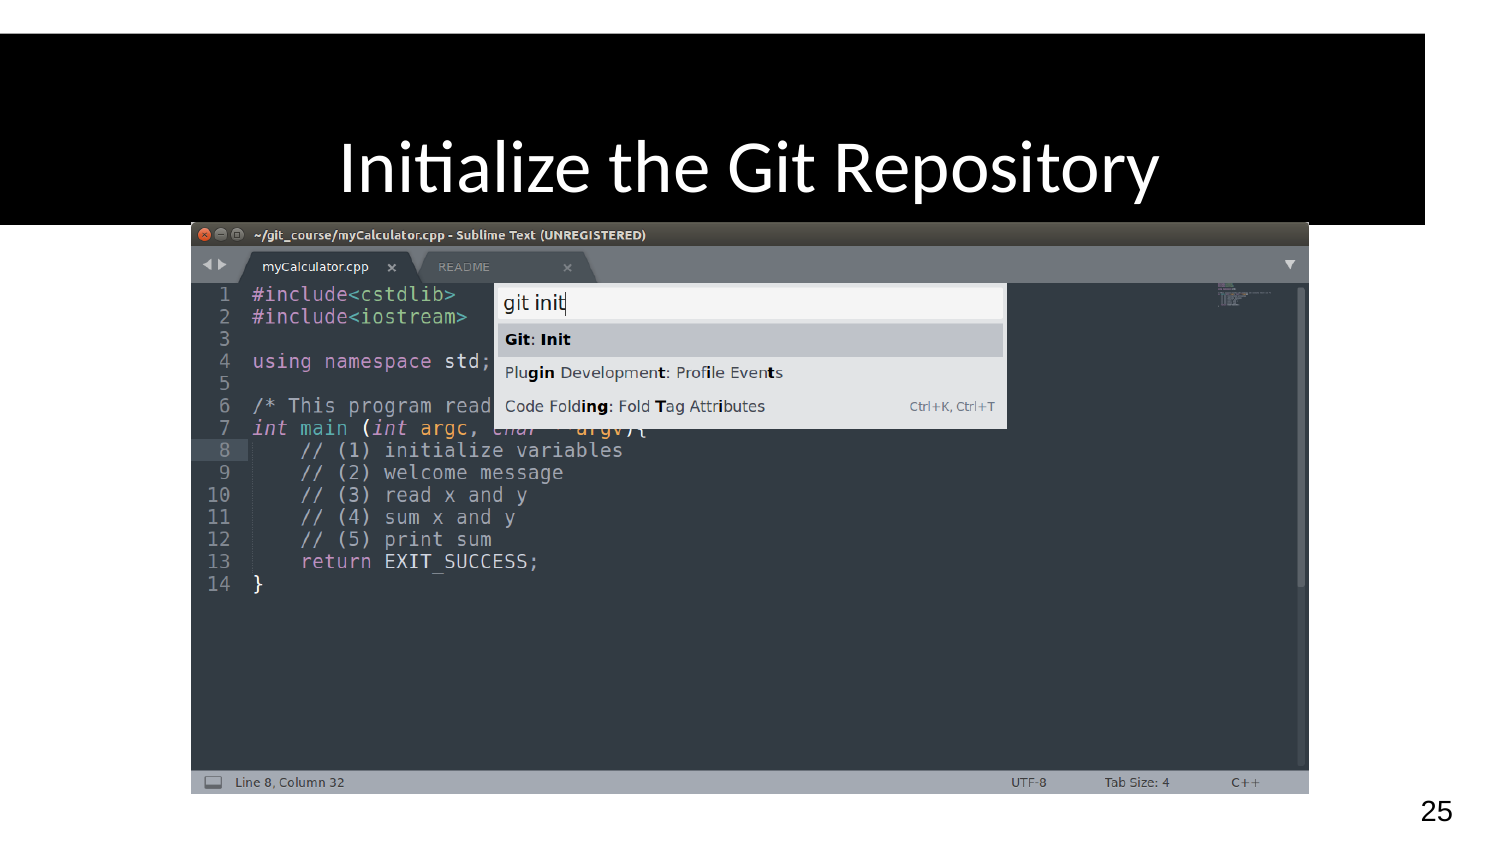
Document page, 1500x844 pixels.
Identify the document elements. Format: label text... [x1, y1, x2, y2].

title Initialize the Git Repository [75, 33, 1425, 223]
picture [191, 222, 1309, 794]
